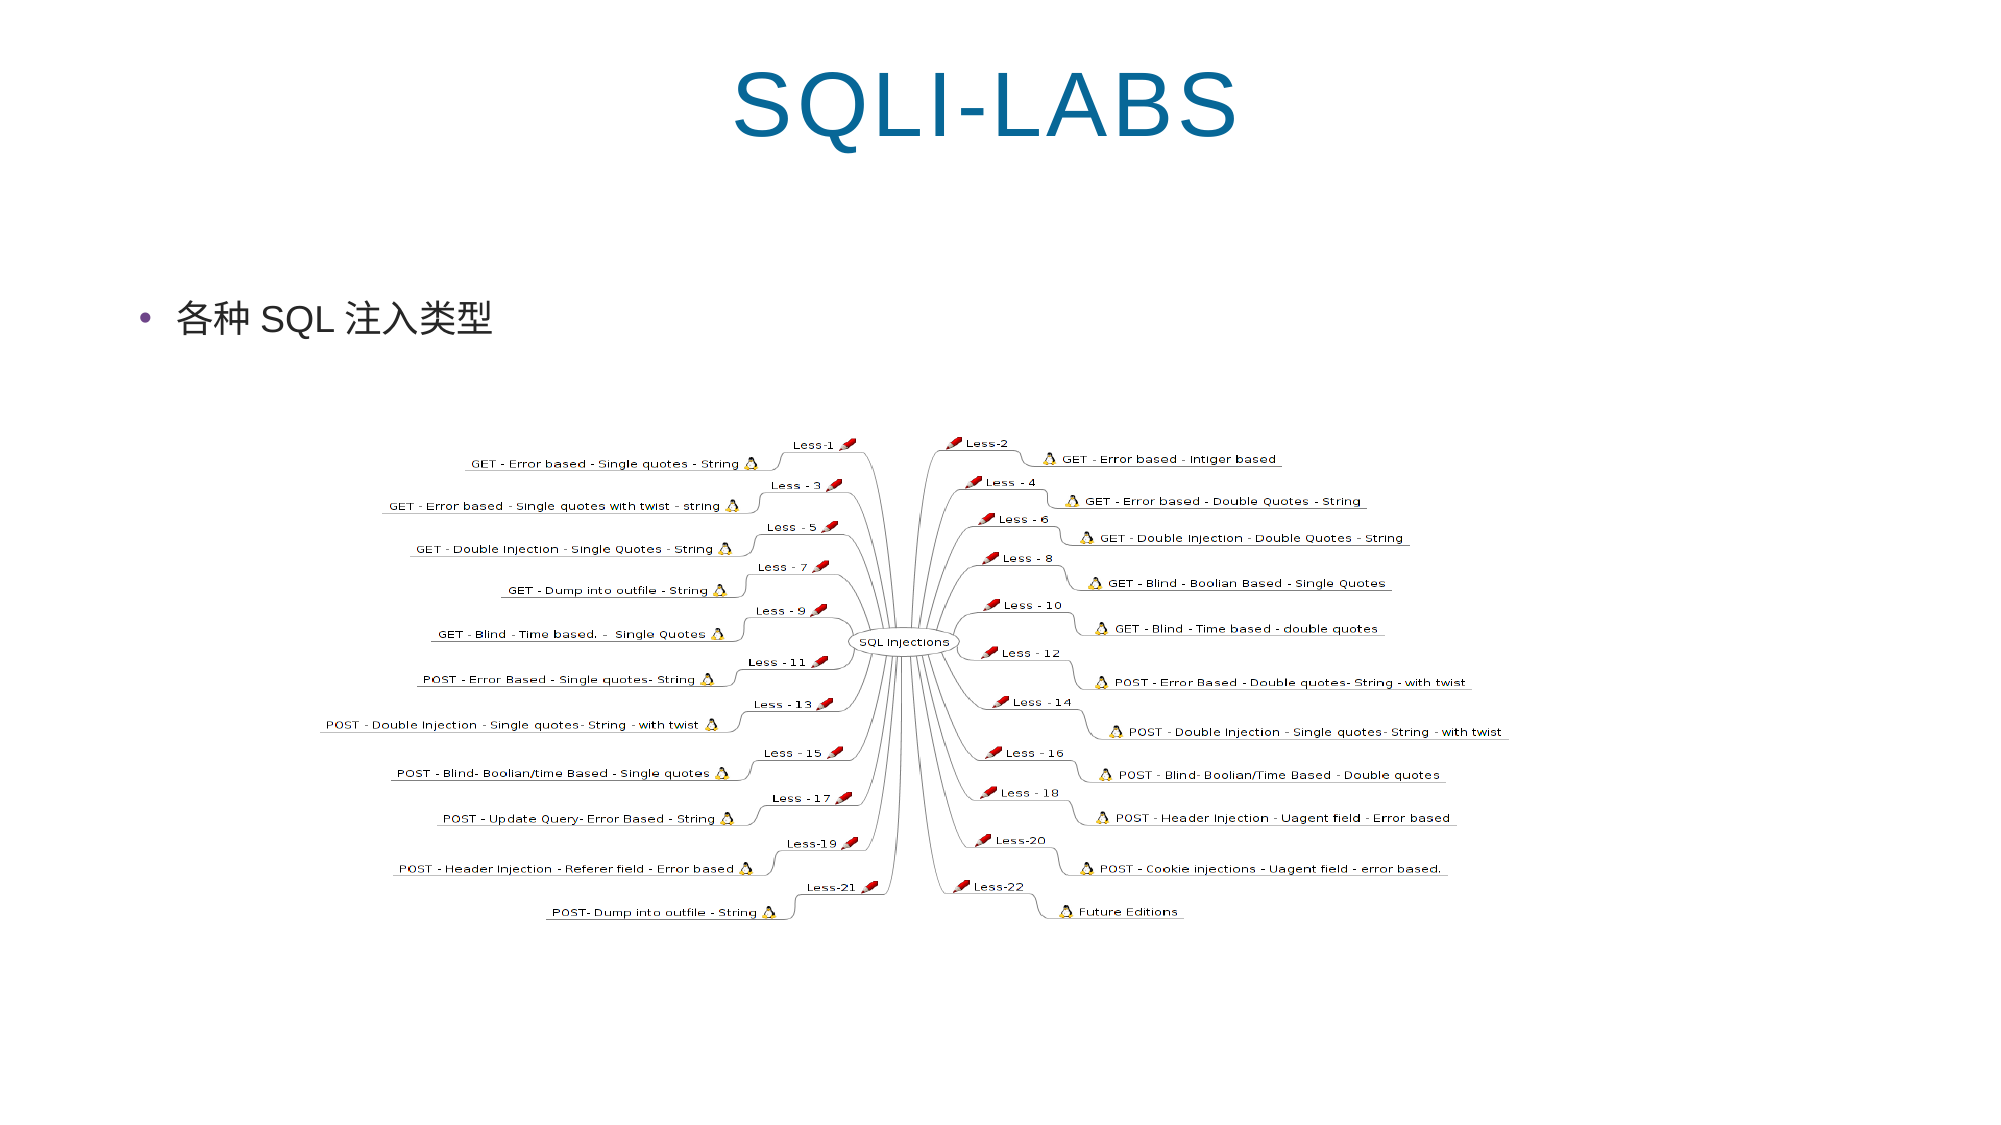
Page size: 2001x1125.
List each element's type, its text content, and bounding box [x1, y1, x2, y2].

title SQLi-labs [125, 50, 1876, 250]
picture [312, 410, 1530, 926]
list 各种SQL注入类型 [123, 287, 1891, 399]
